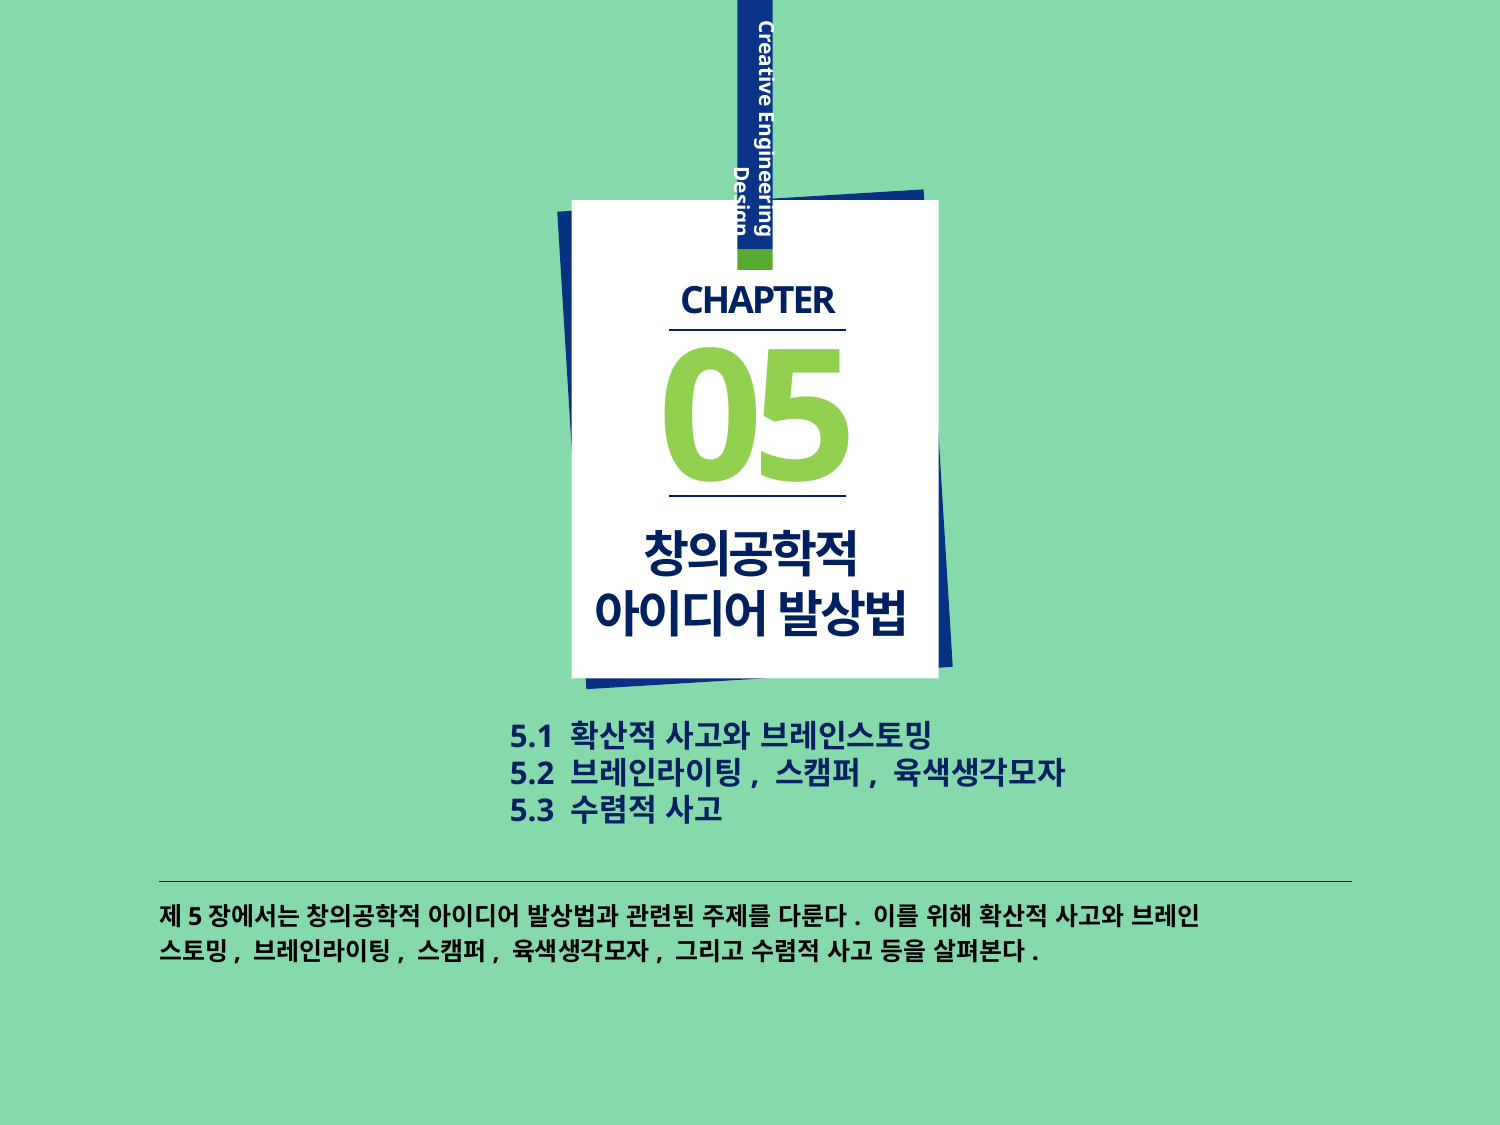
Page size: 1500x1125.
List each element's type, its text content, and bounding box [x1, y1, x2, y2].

text_box 5.1 확산적 사고와 브레인스토밍 5.2 브레인라이팅, 스캠퍼, 육색생각모자 5.3 수렴적 사고 [495, 708, 1246, 836]
text_box 제5장에서는 창의공학적 아이디어 발상법과 관련된 주제를 다룬다. 이를 위해 확산적 사고와 브레인 스토밍, 브레인라이팅, 스캠퍼, 육색생각모자, 그리고 수렴적 사고 등을 살펴본다. [144, 893, 1495, 1071]
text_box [612, 268, 904, 528]
text_box 창의공학적 아이디어 발상법 [551, 515, 953, 650]
